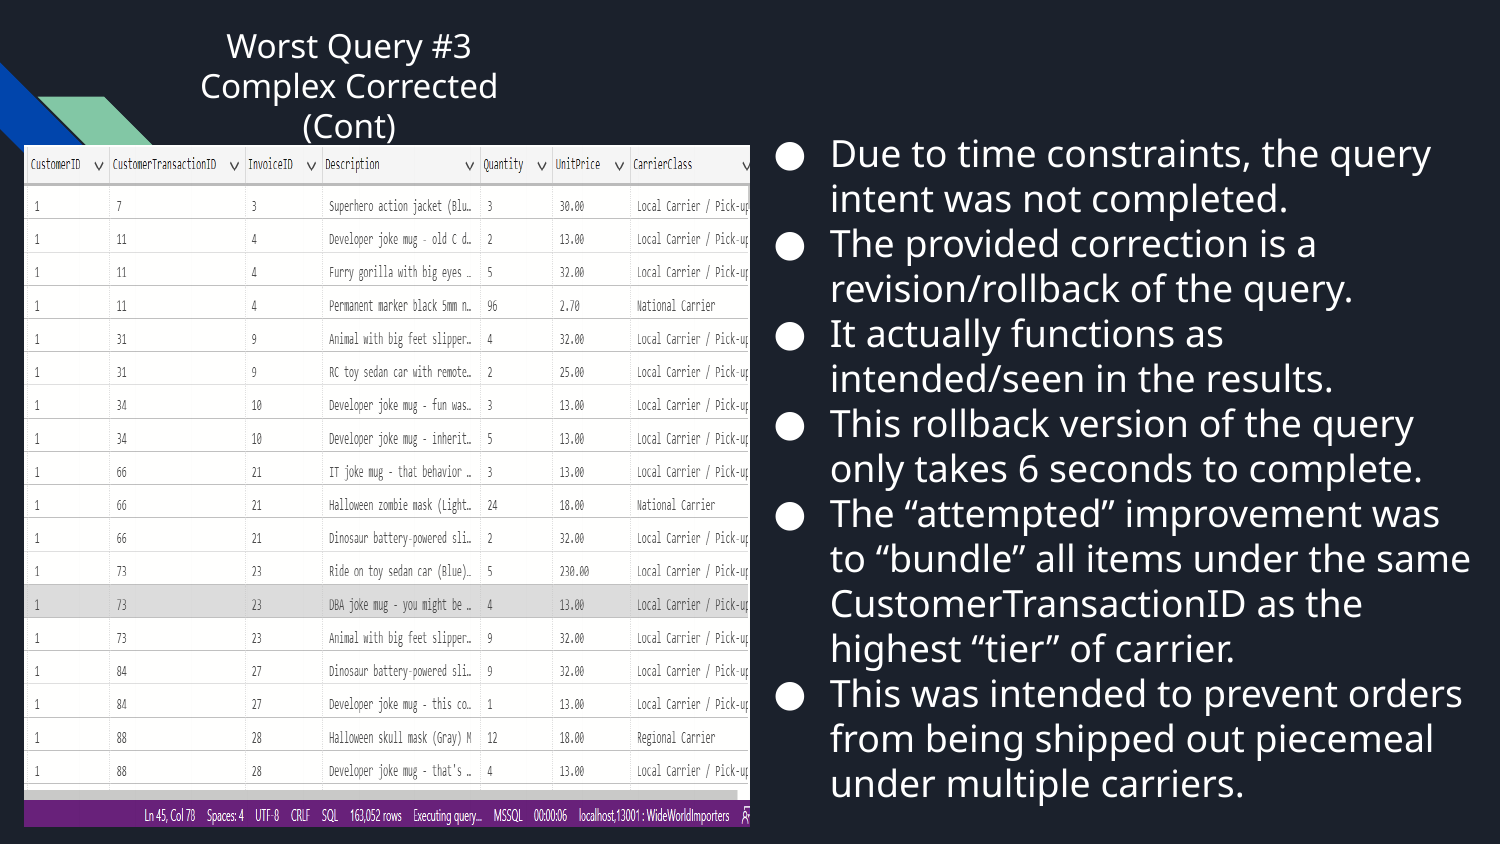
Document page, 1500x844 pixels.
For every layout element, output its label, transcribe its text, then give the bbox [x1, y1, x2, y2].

title Worst Query #3 Complex Corrected (Cont) [169, 10, 530, 143]
picture [24, 145, 751, 828]
text_box Due to time constraints, the query intent was not completed. The provided correction is a revision/rollback of the query. It actually functions as intended/seen in the results. This rollback version of the query only takes 6 seconds to complete. The “attempted” improvement was to “bundle” all items under the same CustomerTransactionID as the highest “tier” of carrier. This was intended to prevent orders from being shipped out piecemeal under multiple carriers. [739, 114, 1490, 820]
